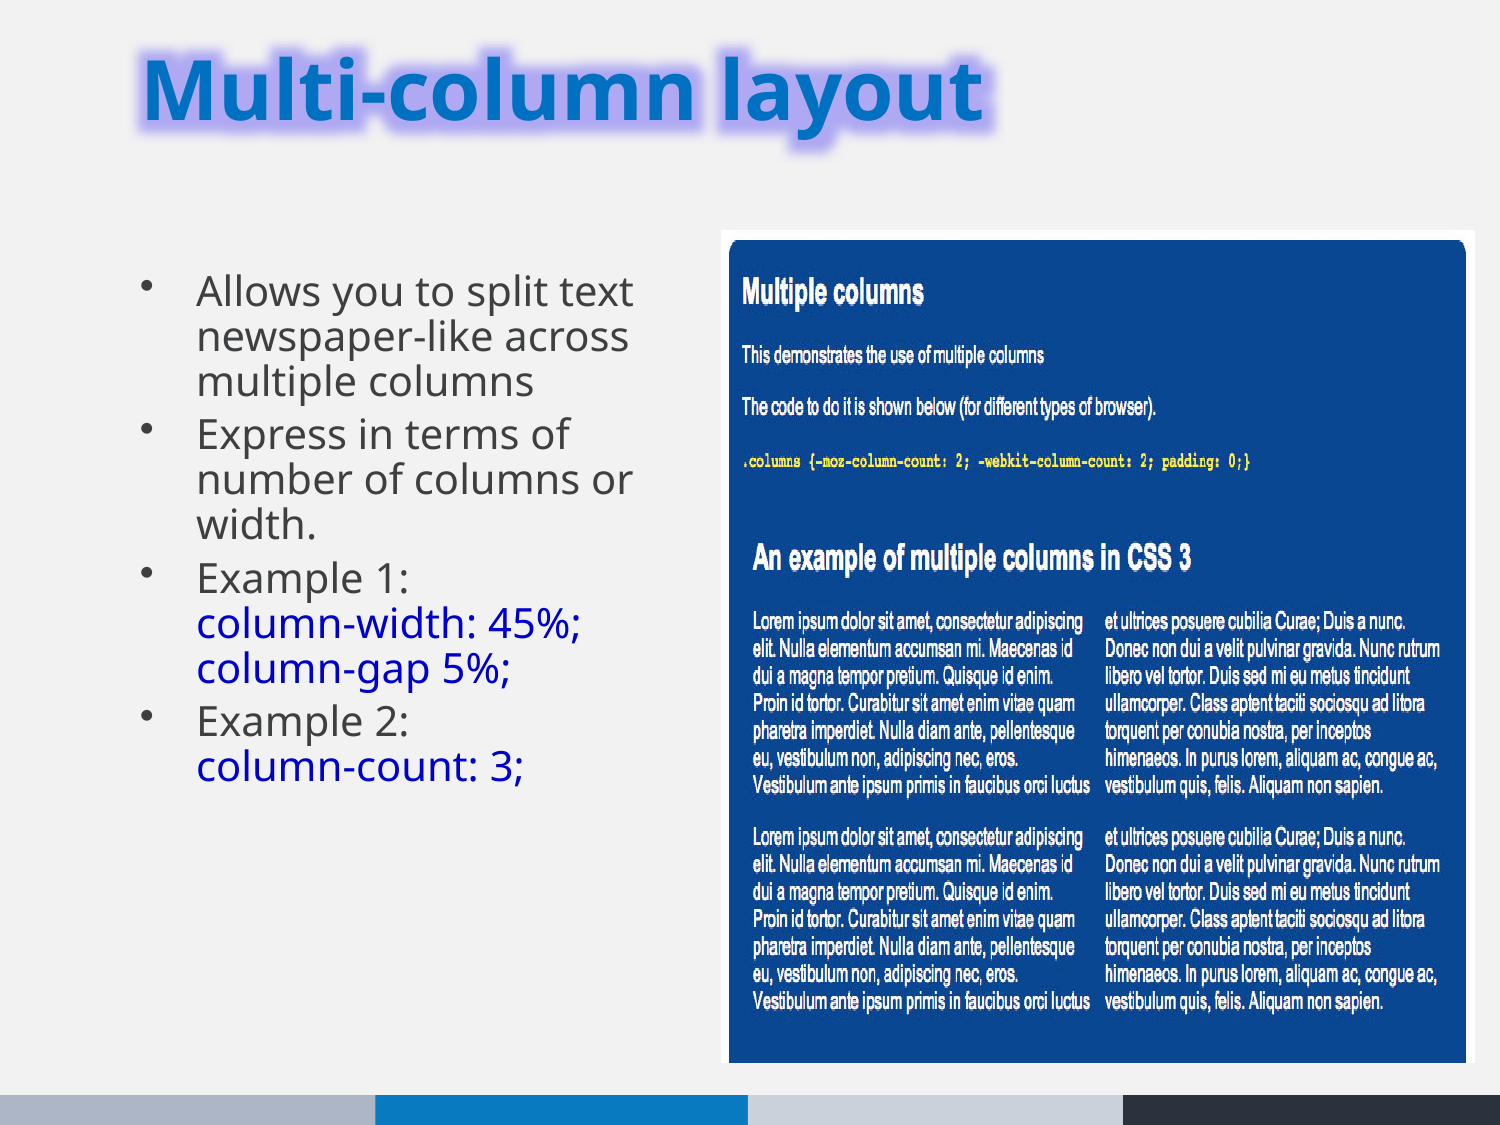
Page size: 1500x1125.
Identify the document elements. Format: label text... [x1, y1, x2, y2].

text_box Allows you to split text newspaper-like across multiple columns Express in terms of number of columns or width. Example 1: column-width: 45%; column-gap 5%; Example 2: column-count: 3; [125, 263, 721, 914]
text_box Multi-column layout [125, 0, 1375, 188]
picture [721, 230, 1475, 1063]
